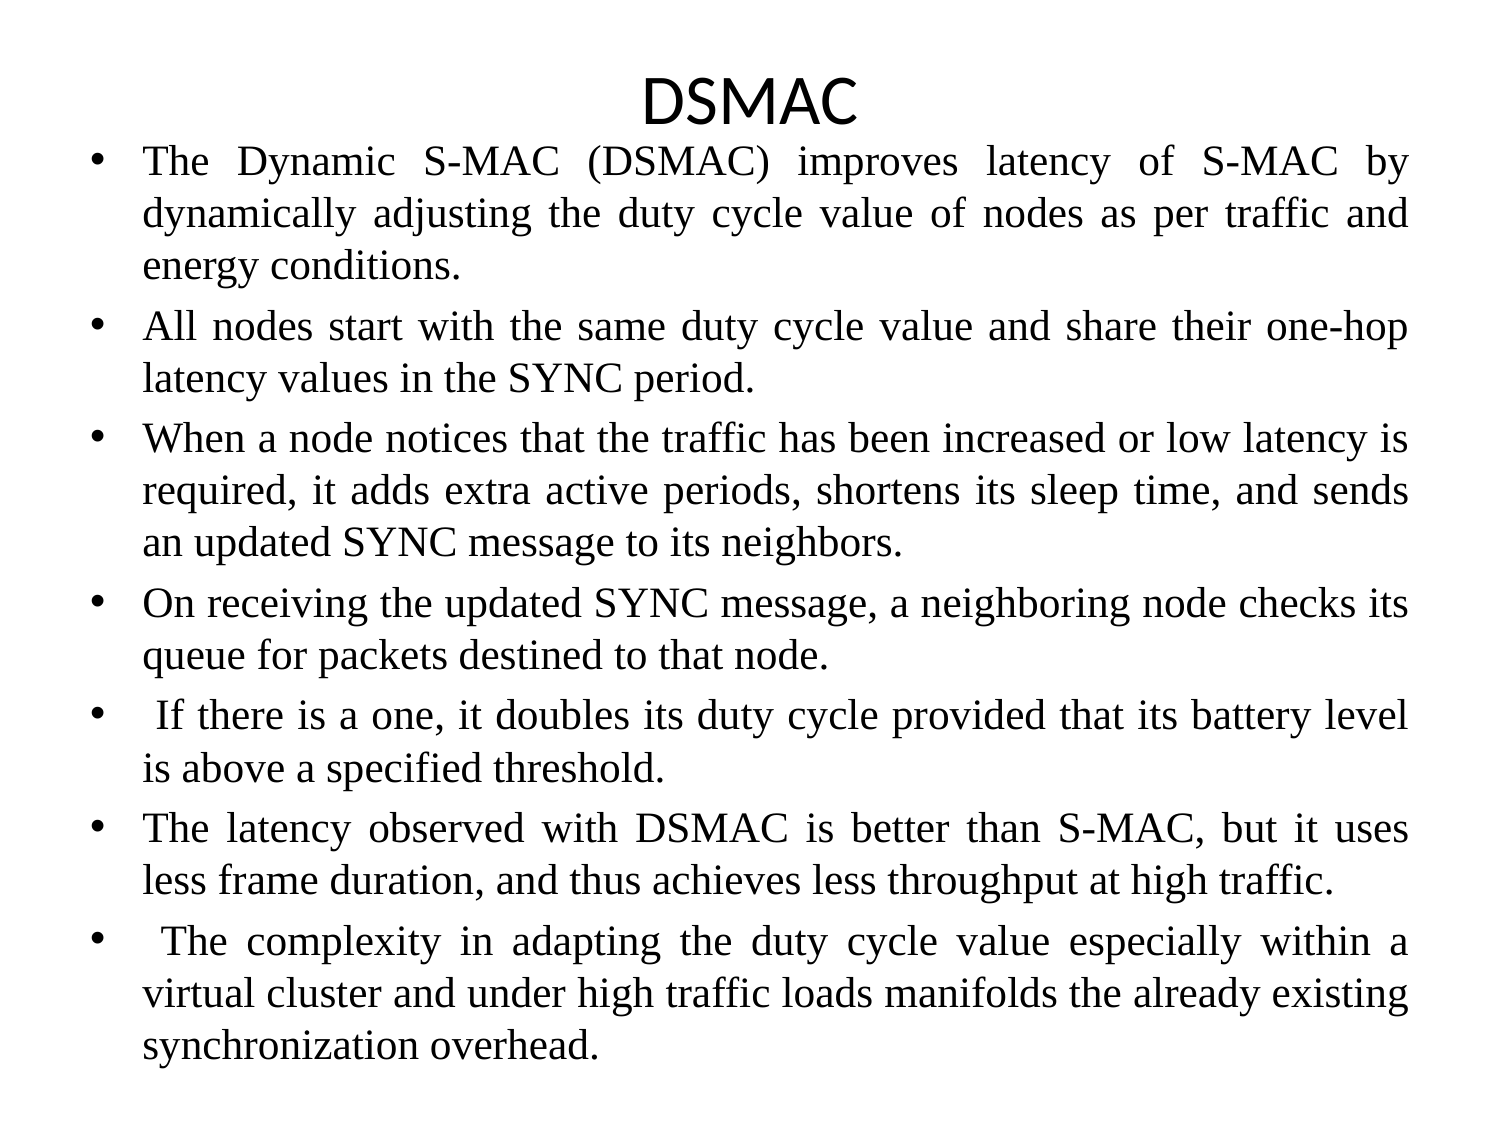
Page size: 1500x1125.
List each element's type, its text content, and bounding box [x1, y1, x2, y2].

title DSMAC [75, 45, 1425, 125]
list The Dynamic S-MAC (DSMAC) improves latency of S-MAC by dynamically adjusting the duty cycle value of nodes as per traffic and energy conditions. All nodes start with the same duty cycle value and share their one-hop latency values in the SYNC period. When a node notices that the traffic has been increased or low latency is required, it adds extra active periods, shortens its sleep time, and sends an updated SYNC message to its neighbors. On receiving the updated SYNC message, a neighboring node checks its queue for packets destined to that node. If there is a one, it doubles its duty cycle provided that its battery level is above a specified threshold. The latency observed with DSMAC is better than S-MAC, but it uses less frame duration, and thus achieves less throughput at high traffic. The complexity in adapting the duty cycle value especially within a virtual cluster and under high traffic loads manifolds the already existing synchronization overhead. [75, 125, 1425, 1088]
